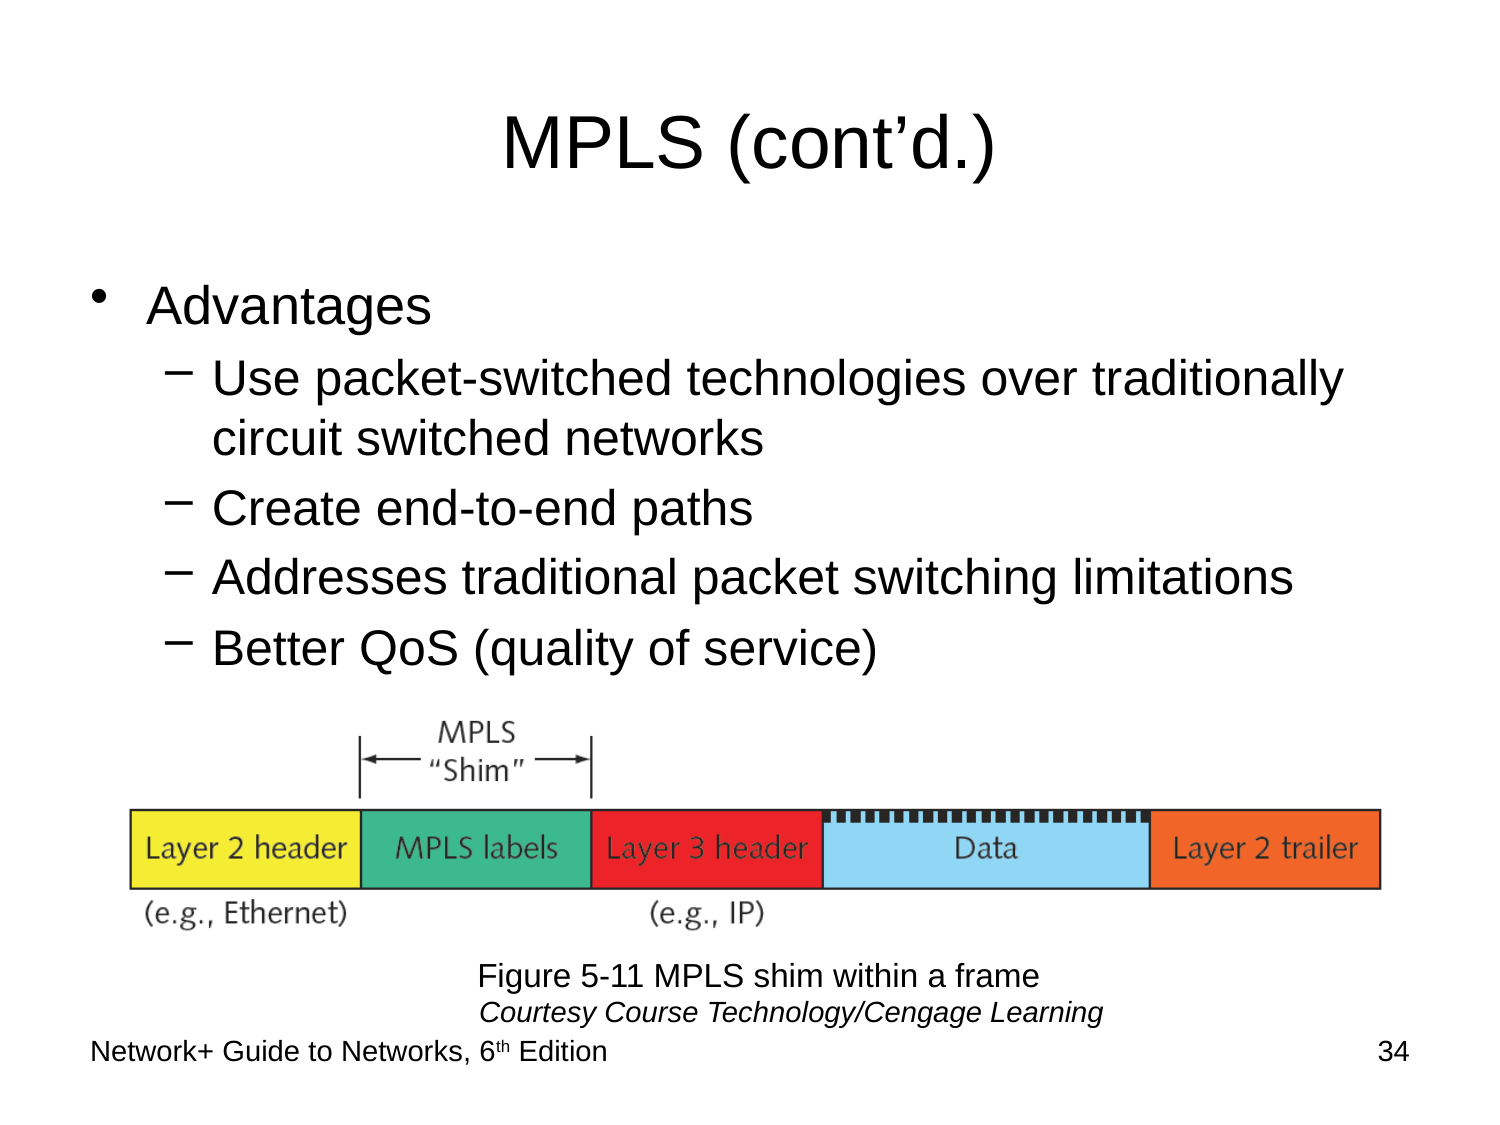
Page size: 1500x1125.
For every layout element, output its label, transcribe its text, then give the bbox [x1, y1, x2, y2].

picture [124, 699, 1387, 943]
list Advantages Use packet-switched technologies over traditionally circuit switched networks Create end-to-end paths Addresses traditional packet switching limitations Better QoS (quality of service) [75, 262, 1425, 1005]
slide_number 34 [1074, 1024, 1426, 1103]
text_box Figure 5-11 MPLS shim within a frame [462, 950, 1075, 1002]
text_box Courtesy Course Technology/Cengage Learning [464, 986, 1157, 1036]
title MPLS (cont’d.) [75, 45, 1425, 233]
footer Network+ Guide to Networks, 6th Edition [74, 1024, 988, 1103]
